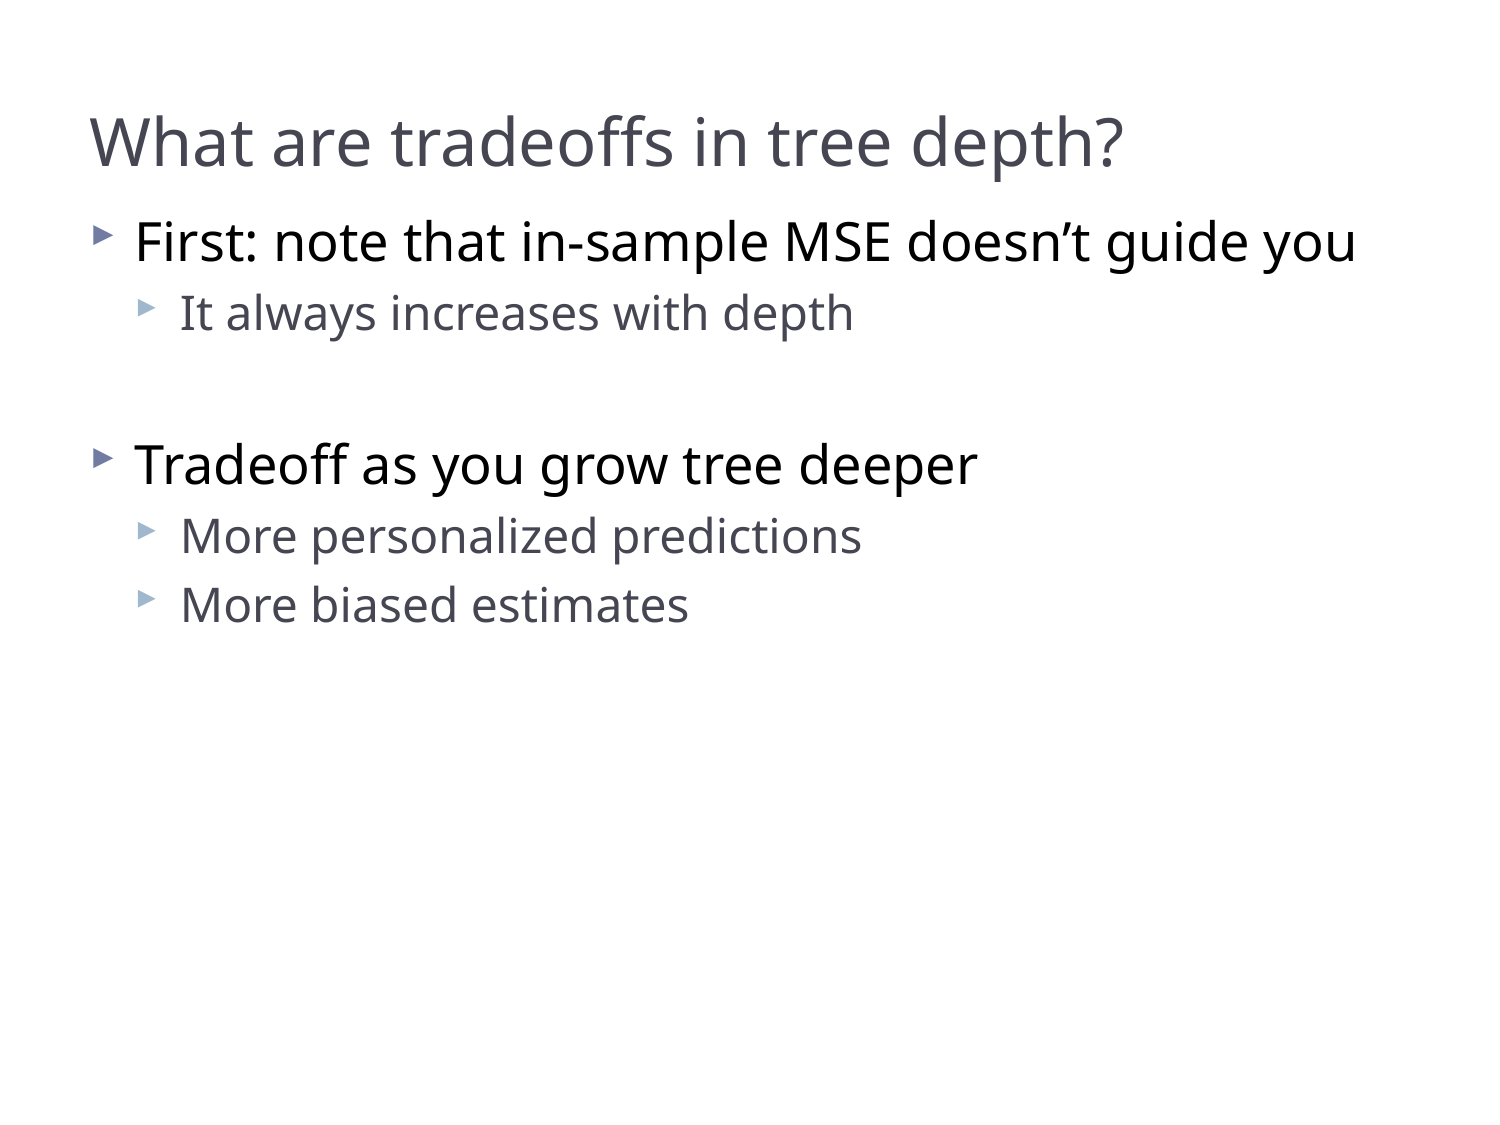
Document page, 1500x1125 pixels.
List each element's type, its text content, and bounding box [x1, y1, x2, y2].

list First: note that in-sample MSE doesn’t guide you It always increases with depth Tradeoff as you grow tree deeper More personalized predictions More biased estimates [75, 200, 1425, 1010]
title What are tradeoffs in tree depth? [75, 24, 1425, 188]
